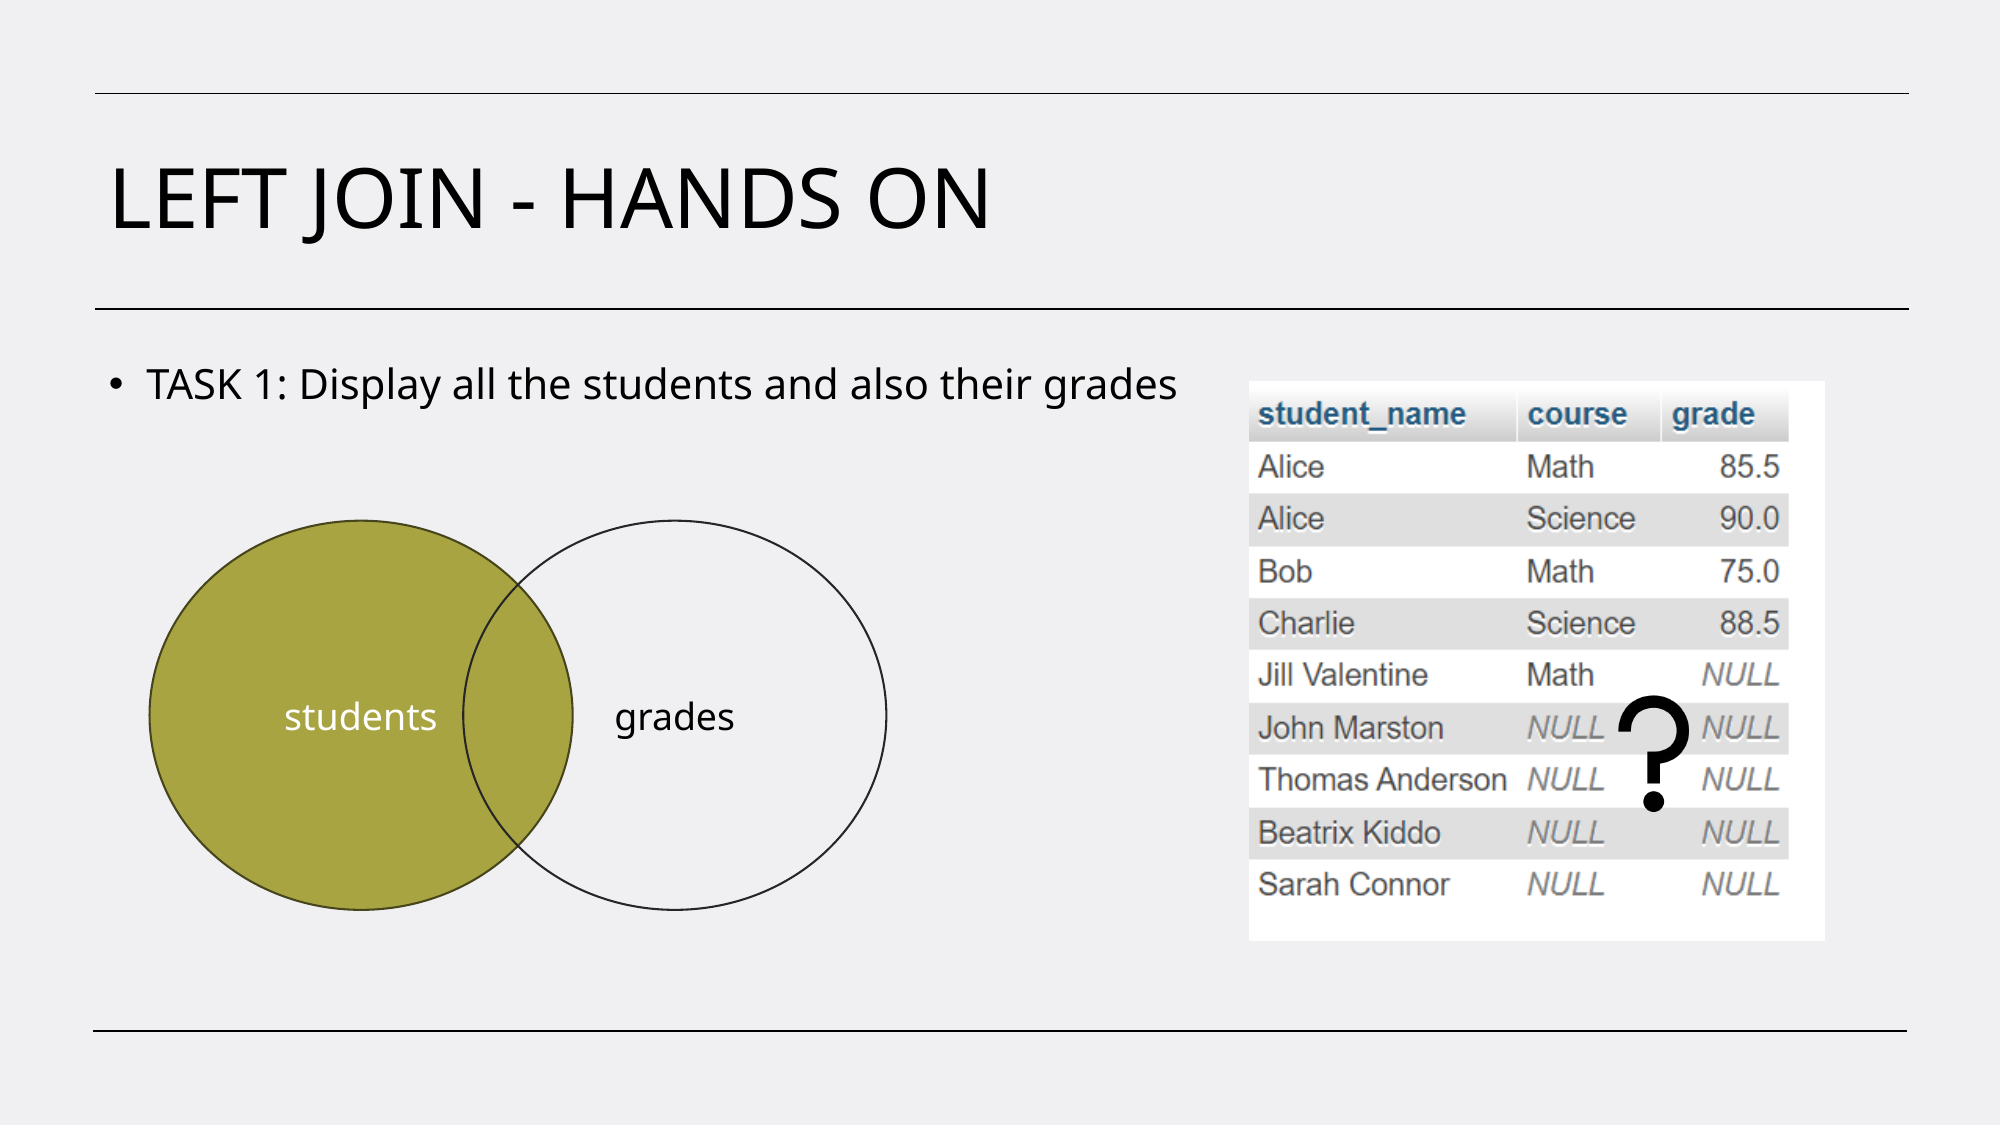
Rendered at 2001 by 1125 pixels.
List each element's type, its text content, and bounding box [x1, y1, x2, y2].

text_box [149, 520, 887, 911]
list TASK 1: Display all the students and also their grades [93, 340, 1908, 983]
picture [1248, 381, 1825, 942]
title LEFT JOIN - HANDS ON [93, 113, 1907, 291]
